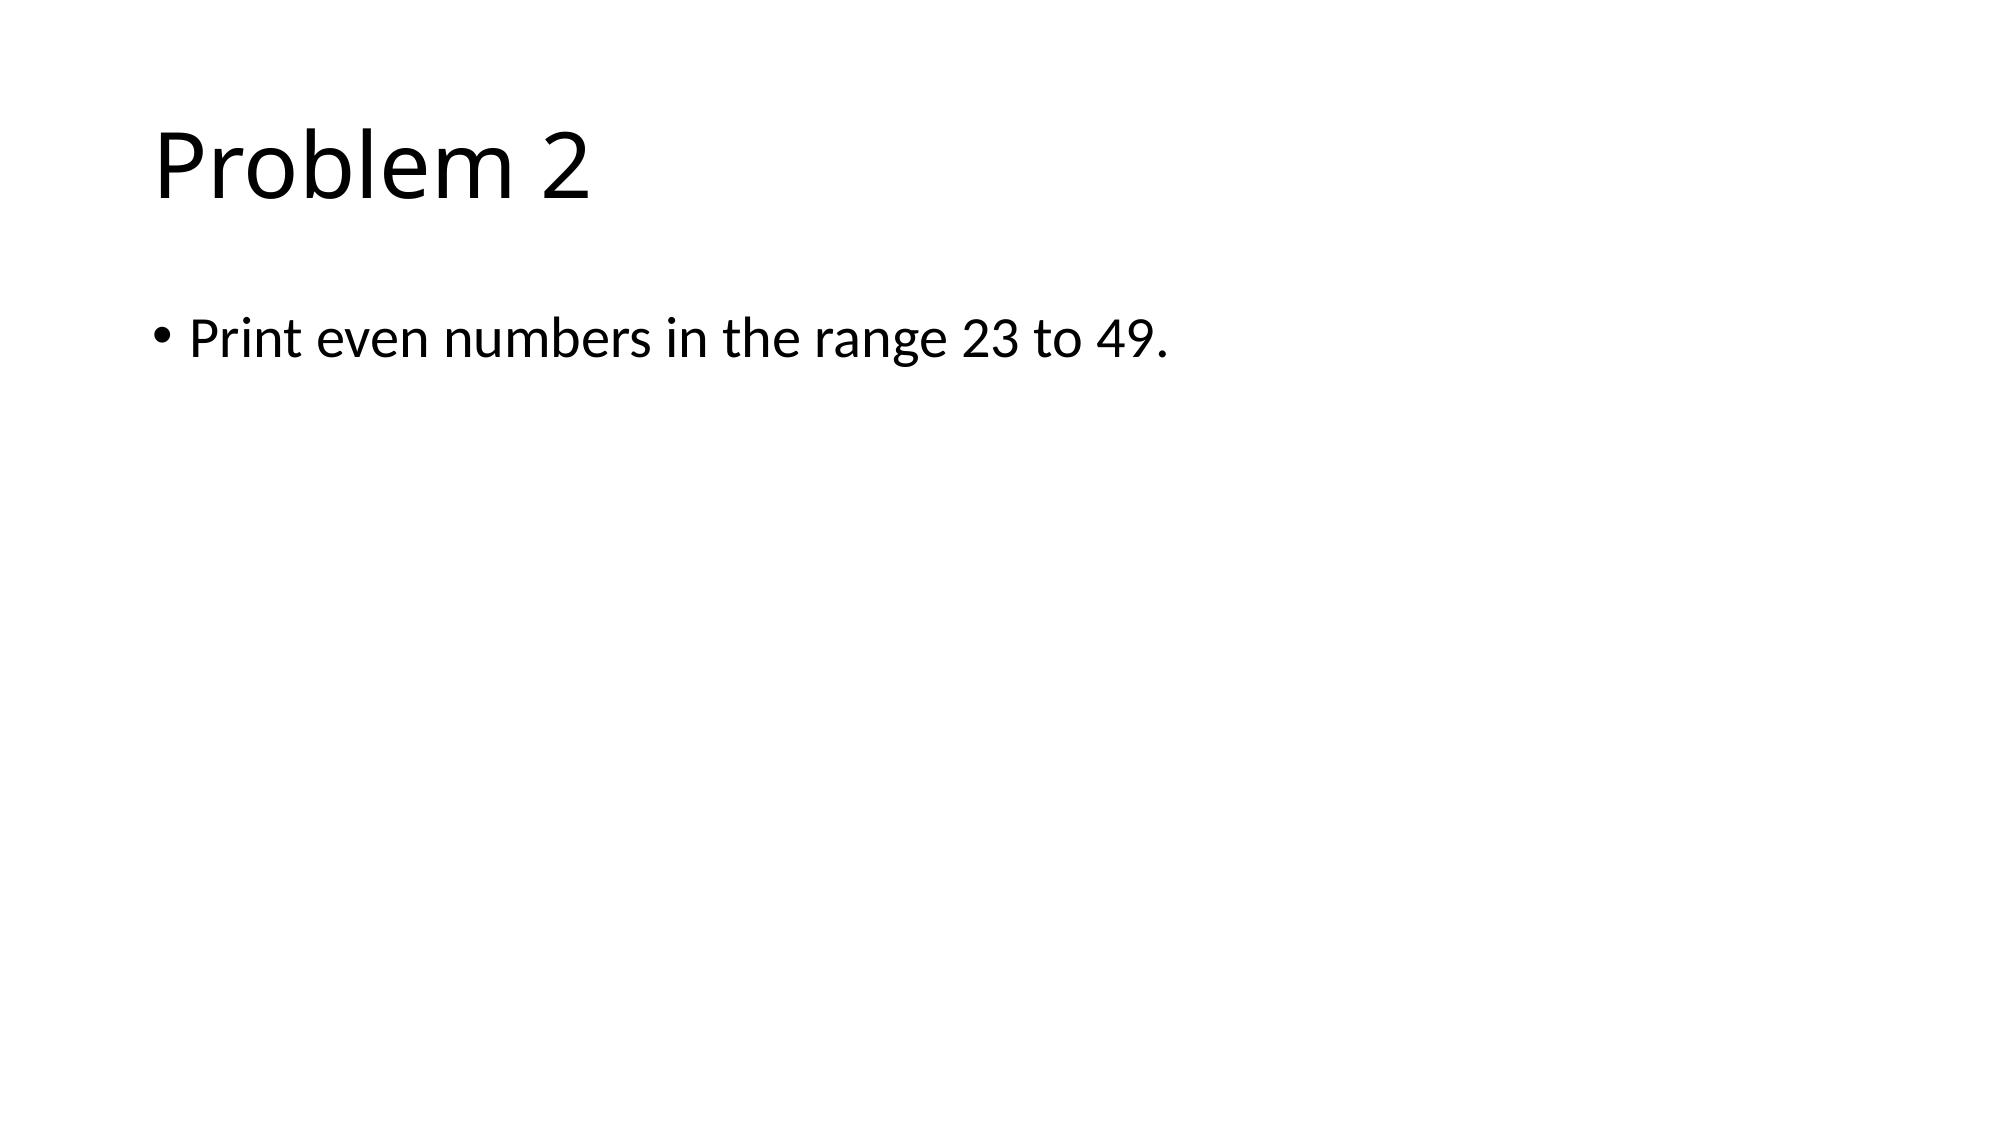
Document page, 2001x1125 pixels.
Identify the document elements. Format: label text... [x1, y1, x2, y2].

list Print even numbers in the range 23 to 49. [137, 299, 1863, 1014]
title Problem 2 [137, 59, 1863, 278]
